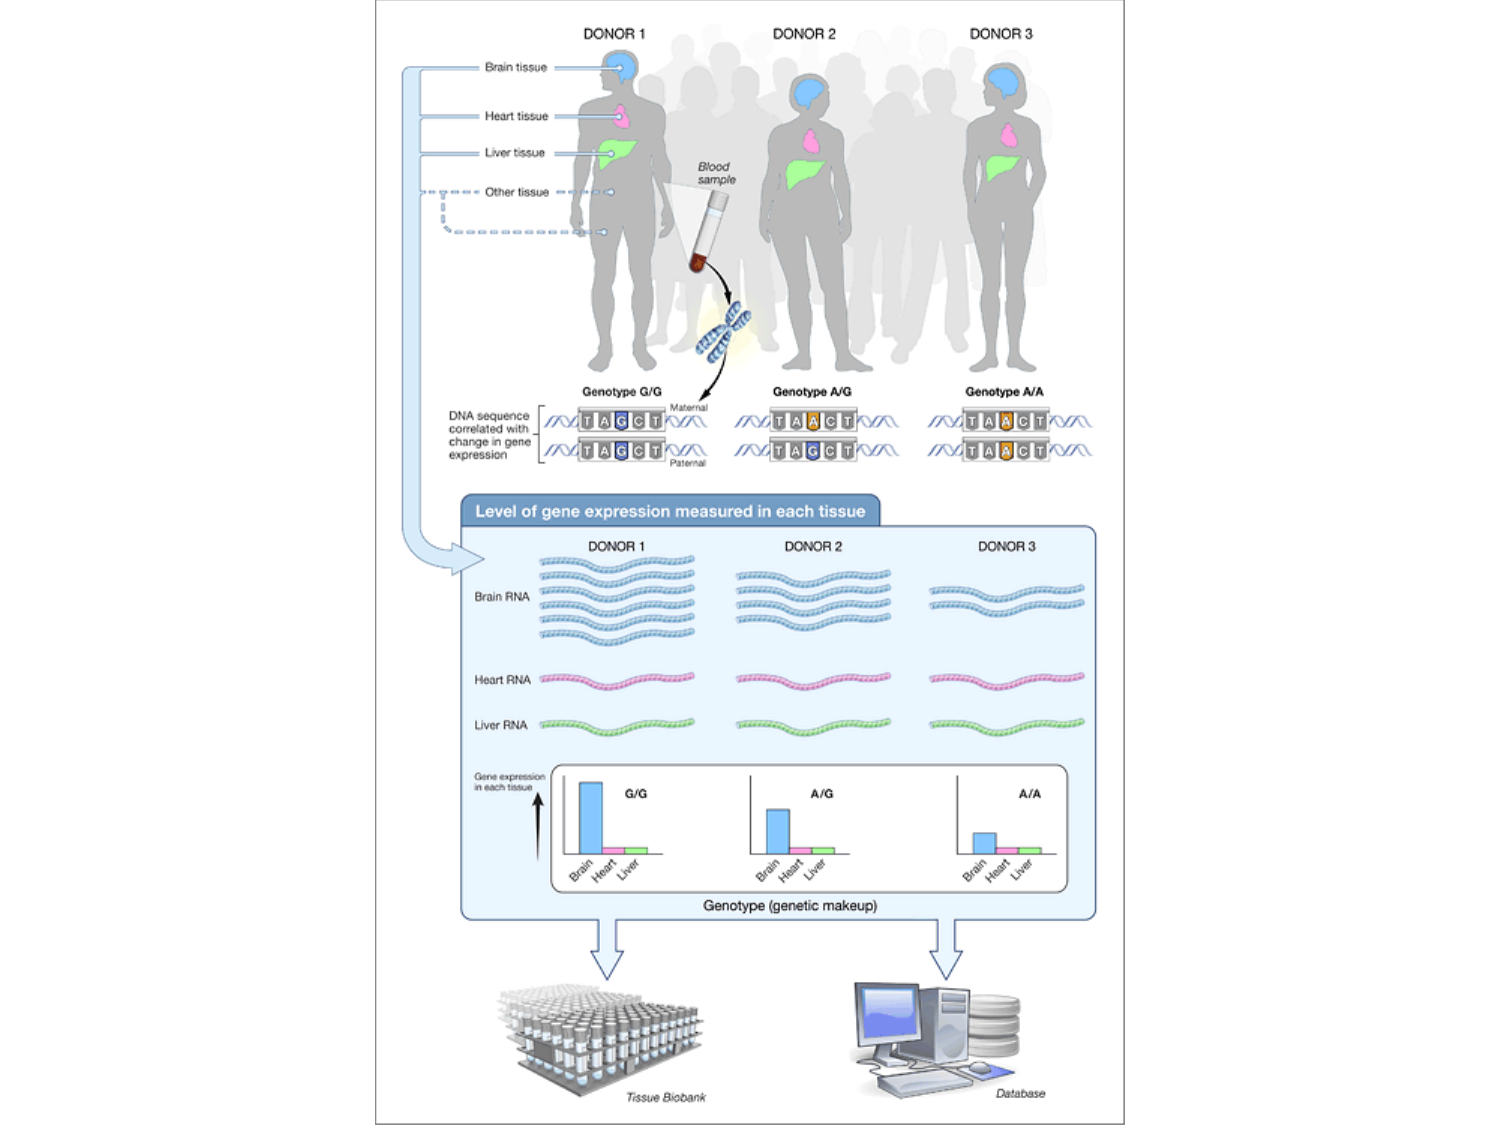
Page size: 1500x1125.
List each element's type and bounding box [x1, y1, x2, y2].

list [0, 0, 1500, 1125]
